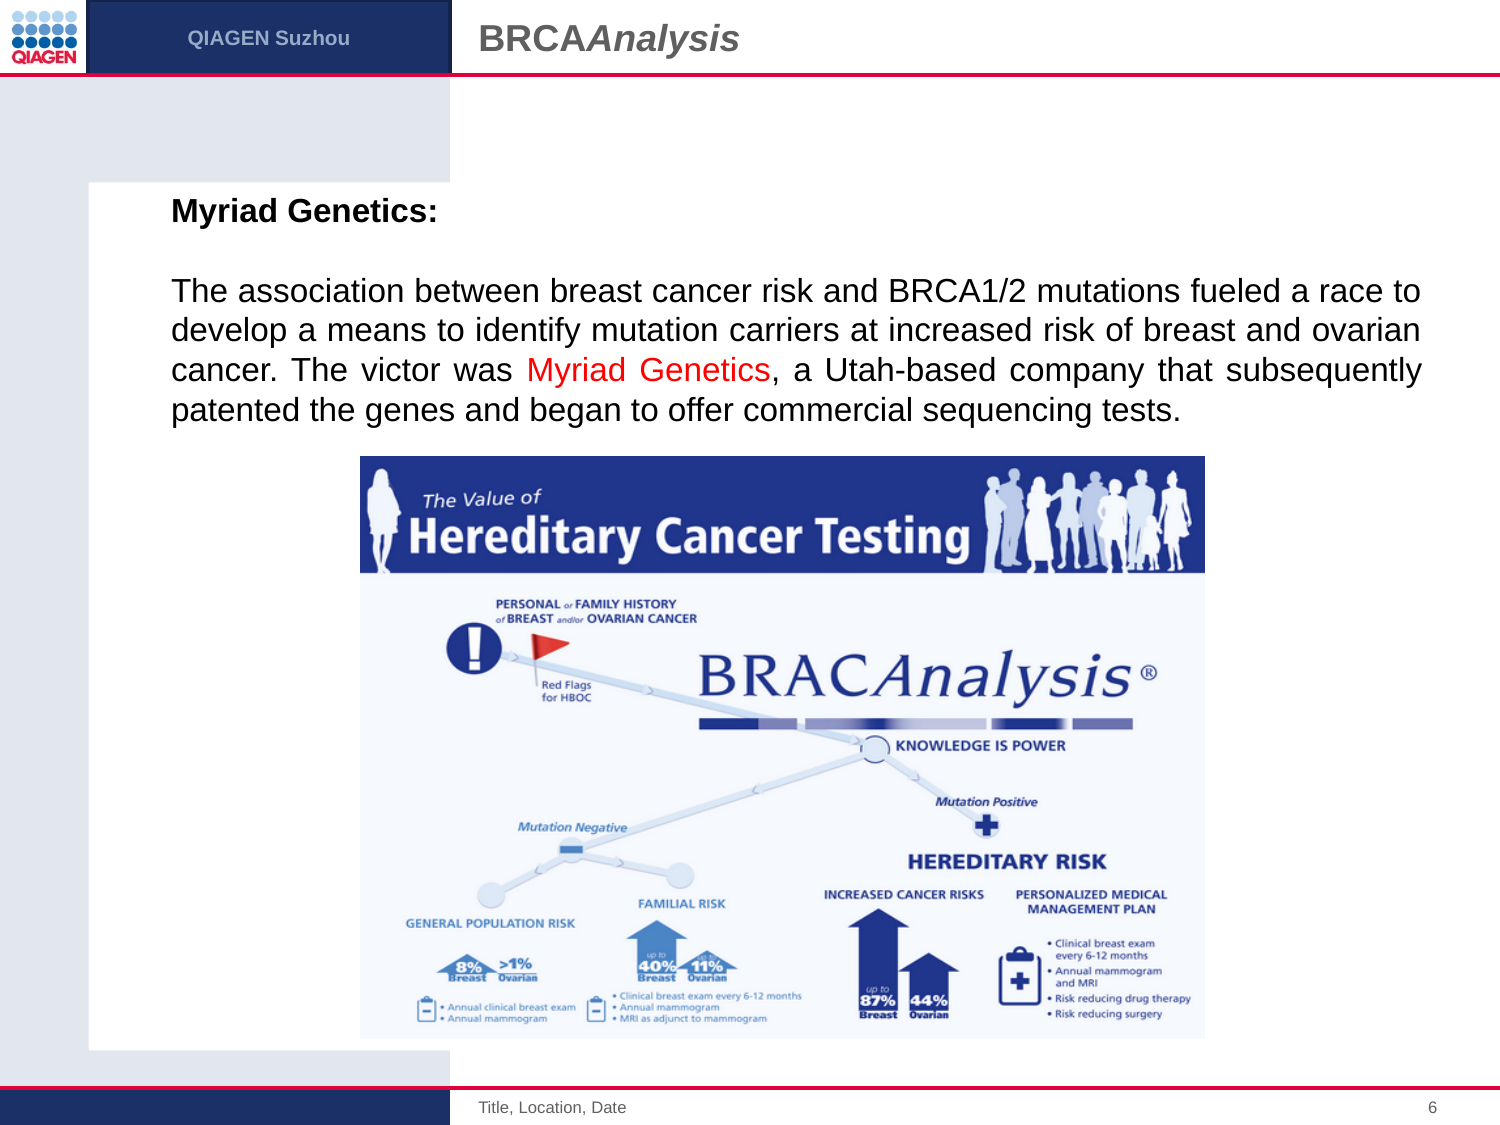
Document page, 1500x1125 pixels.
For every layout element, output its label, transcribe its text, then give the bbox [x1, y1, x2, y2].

picture [0, 0, 86, 73]
text_box Myriad Genetics: The association between breast cancer risk and BRCA1/2 mutations fueled a race to develop a means to identify mutation carriers at increased risk of breast and ovarian cancer. The victor was Myriad Genetics, a Utah-based company that subsequently patented the genes and began to offer commercial sequencing tests. [171, 188, 1424, 457]
footer Title, Location, Date [478, 1089, 1276, 1125]
title BRCAAnalysis [478, 0, 1471, 74]
slide_number 6 [1395, 1089, 1471, 1125]
picture [359, 455, 1205, 1039]
